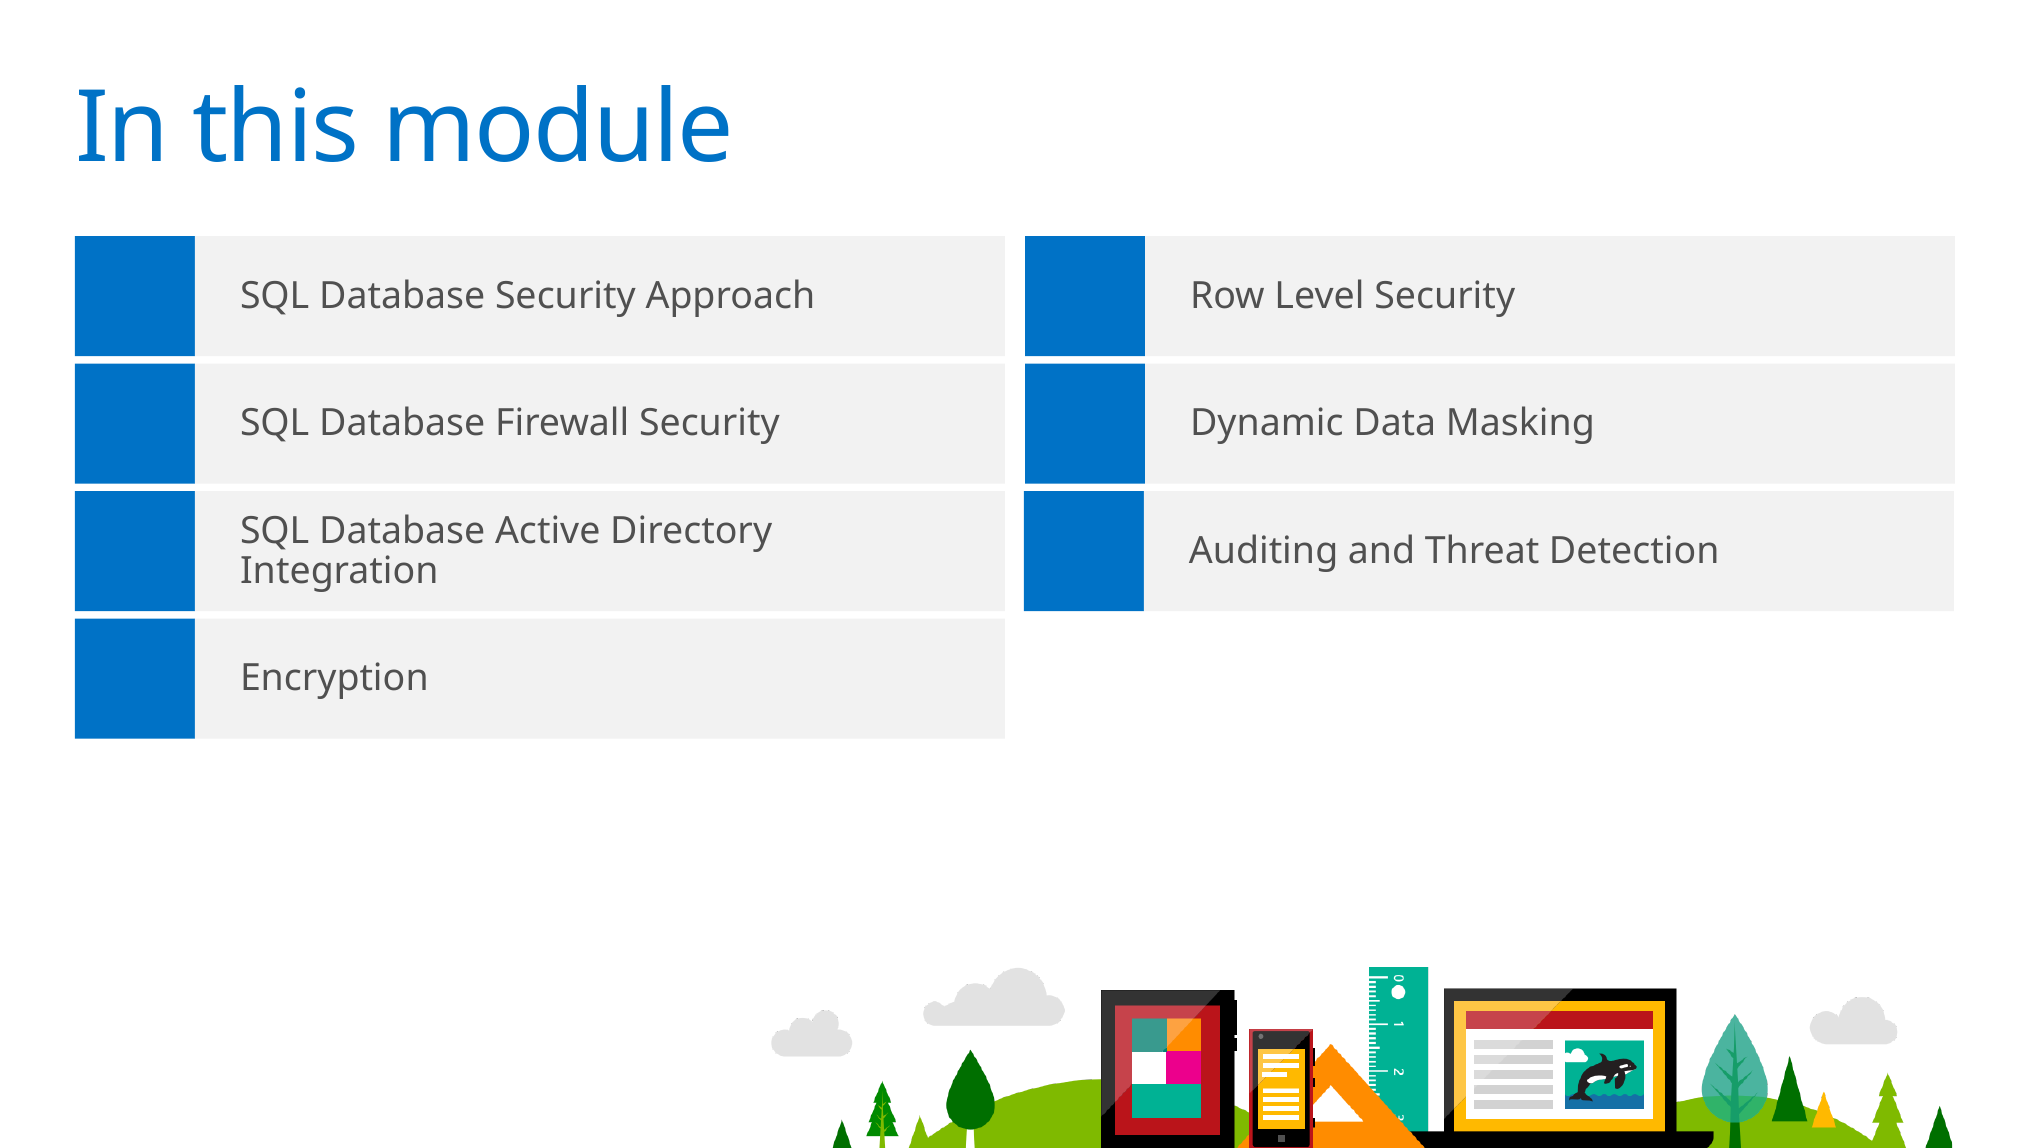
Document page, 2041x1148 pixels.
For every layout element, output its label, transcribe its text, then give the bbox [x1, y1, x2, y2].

title In this module [60, 60, 1980, 210]
text_box Dynamic Data Masking [1144, 363, 1956, 484]
text_box Row Level Security [1144, 235, 1956, 357]
text_box [74, 618, 194, 739]
text_box Auditing and Threat Detection [1143, 490, 1955, 612]
text_box [1024, 235, 1144, 357]
text_box [1023, 490, 1143, 612]
text_box [74, 363, 194, 484]
text_box [74, 490, 194, 612]
text_box SQL Database Security Approach [194, 235, 1006, 357]
text_box [74, 235, 194, 357]
text_box [1024, 363, 1144, 484]
text_box SQL Database Firewall Security [194, 363, 1006, 484]
text_box SQL Database Active Directory Integration [194, 490, 1006, 612]
text_box Encryption [194, 618, 1006, 739]
